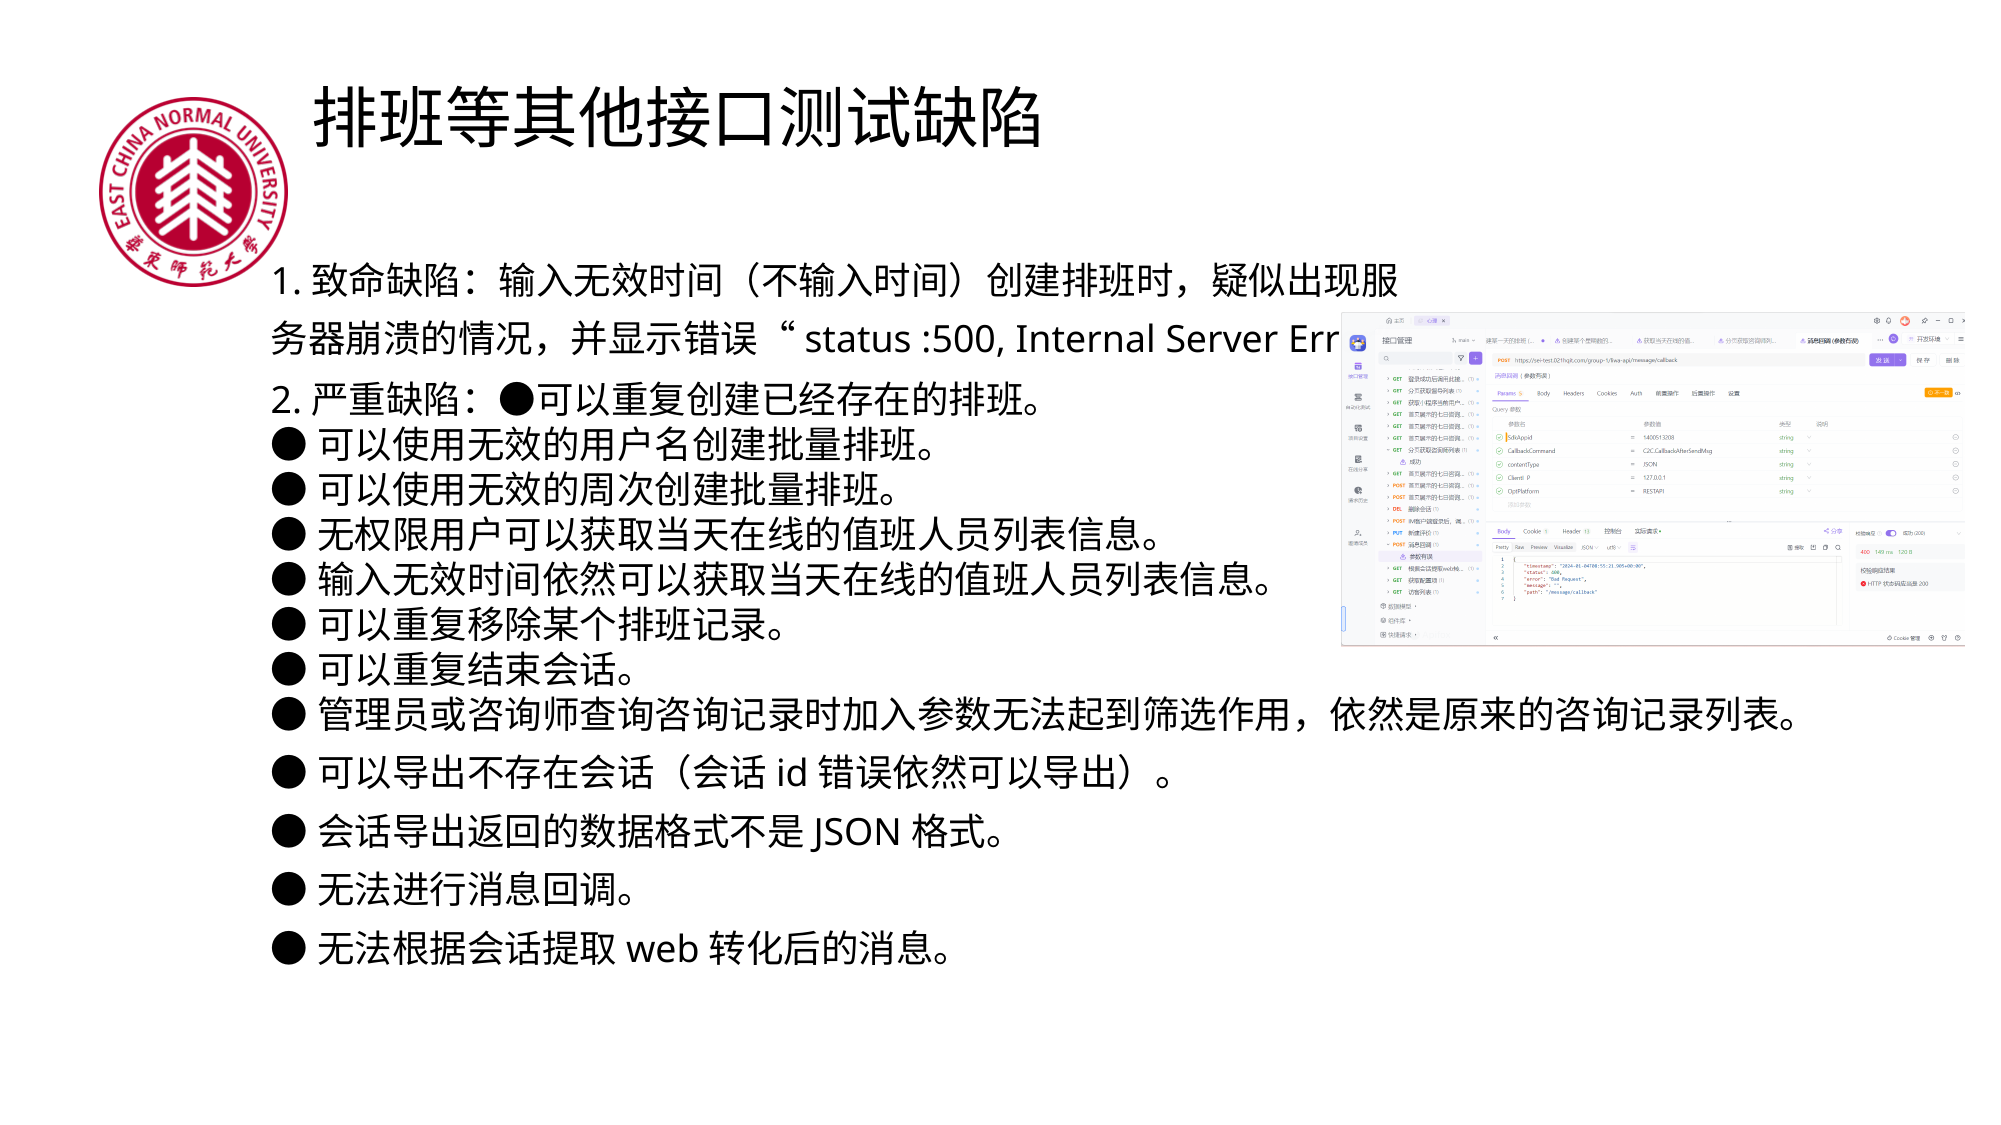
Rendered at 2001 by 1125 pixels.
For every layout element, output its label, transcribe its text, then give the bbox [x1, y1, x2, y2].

text_box 2.严重缺陷：●可以重复创建已经存在的排班。 ●可以使用无效的用户名创建批量排班。 ●可以使用无效的周次创建批量排班。 ●无权限用户可以获取当天在线的值班人员列表信息。 ●输入无效时间依然可以获取当天在线的值班人员列表信息。 ●可以重复移除某个排班记录。 ●可以重复结束会话。 ●管理员或咨询师查询咨询记录时加入参数无法起到筛选作用，依然是原来的咨询记录列表。 ●可以导出不存在会话（会话id错误依然可以导出）。 ●会话导出返回的数据格式不是JSON格式。 ●无法进行消息回调。 ●无法根据会话提取web转化后的消息。 [255, 368, 1882, 977]
picture [1341, 312, 1965, 647]
picture [99, 97, 288, 287]
text_box 排班等其他接口测试缺陷 [296, 44, 1086, 163]
text_box 1.致命缺陷：输入无效时间（不输入时间）创建排班时，疑似出现服务器崩溃的情况，并显示错误“status :500, Internal Server Error” [255, 236, 1434, 368]
